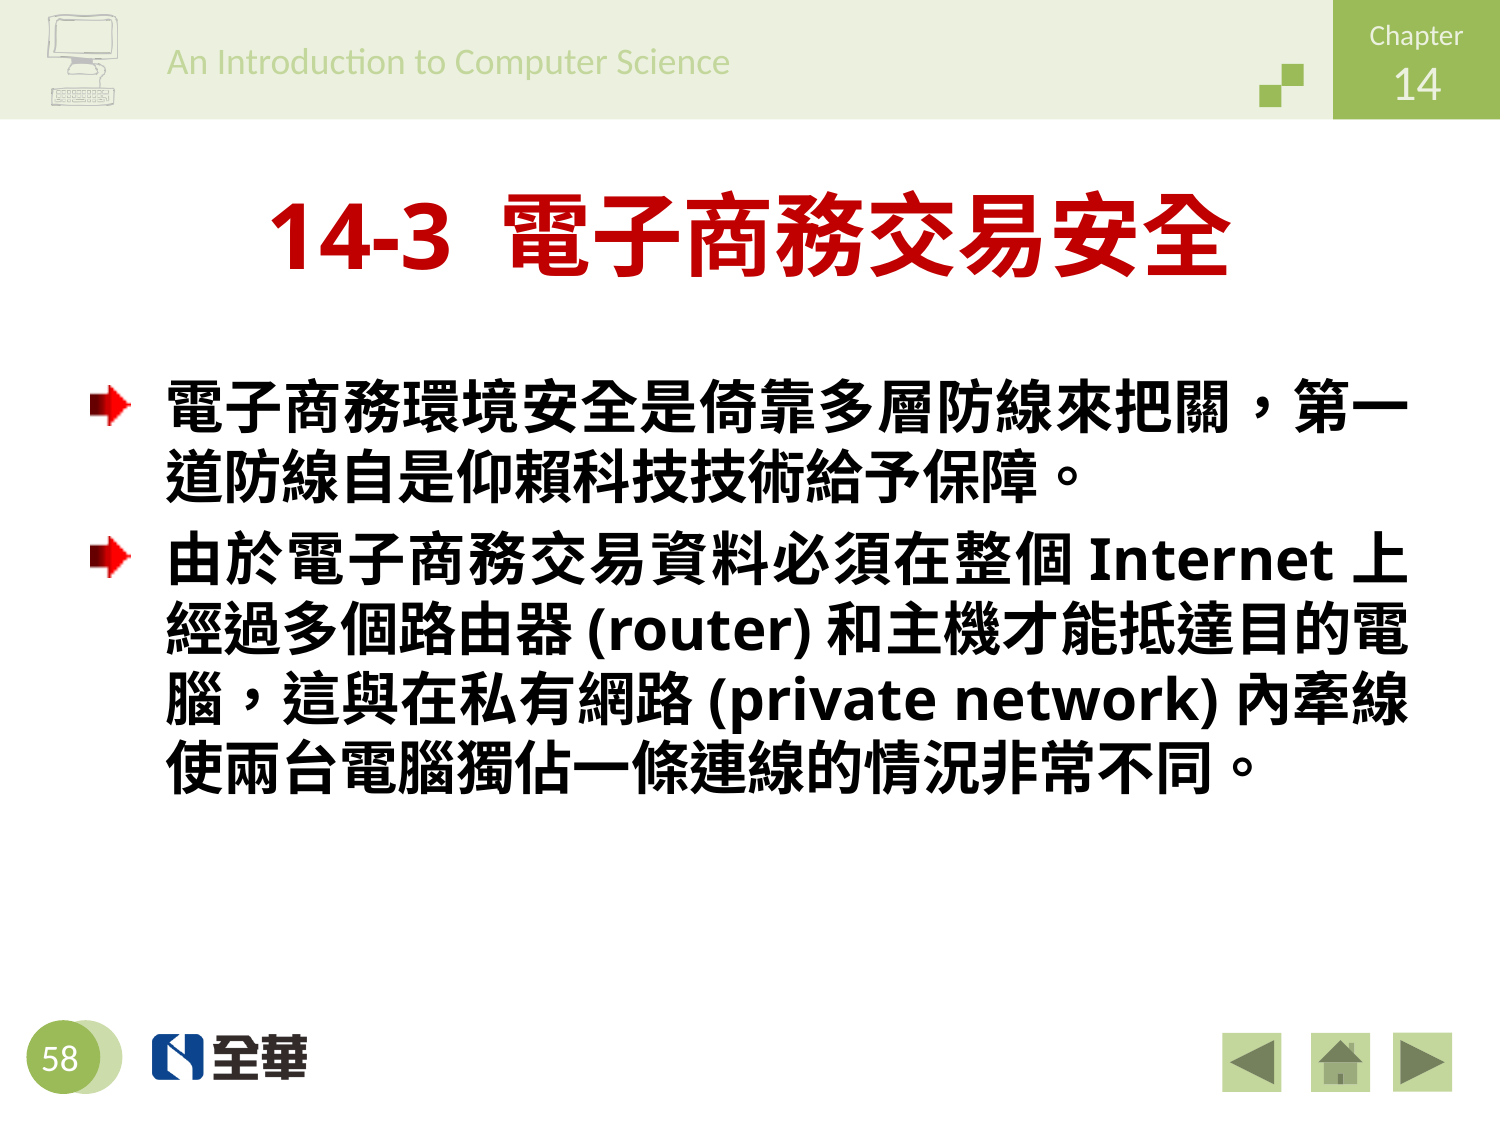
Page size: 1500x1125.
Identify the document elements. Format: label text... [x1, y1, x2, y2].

picture [152, 1034, 307, 1080]
list 電子商務環境安全是倚靠多層防線來把關，第一道防線自是仰賴科技技術給予保障。 由於電子商務交易資料必須在整個Internet上經過多個路由器(router)和主機才能抵達目的電腦，這與在私有網路(private network)內牽線使兩台電腦獨佔一條連線的情況非常不同。 [75, 363, 1425, 1005]
picture [90, 536, 131, 578]
picture [90, 385, 131, 426]
picture [47, 14, 118, 106]
title 14-3 電子商務交易安全 [75, 138, 1425, 327]
